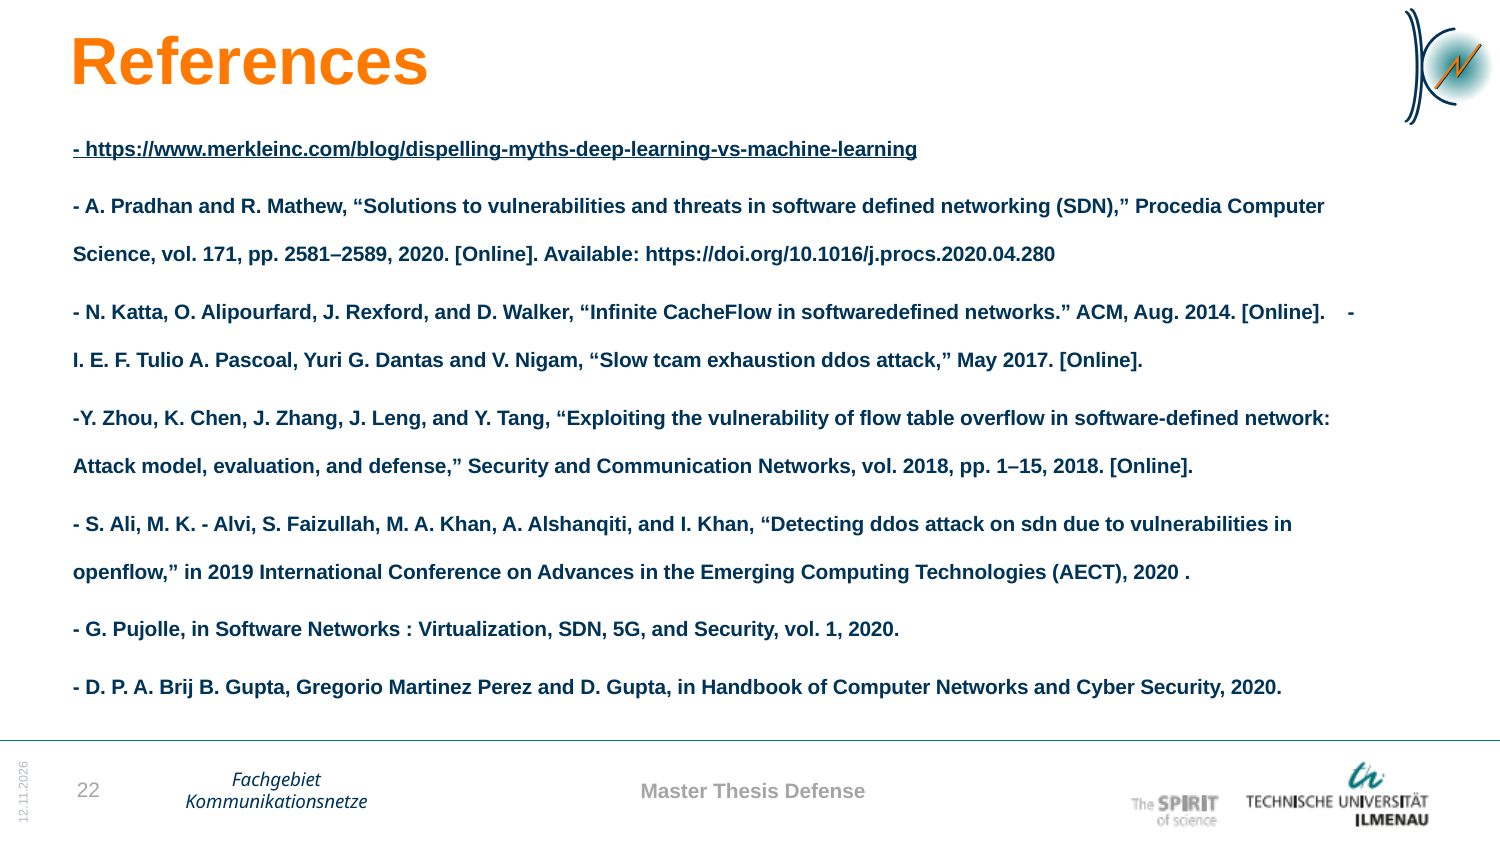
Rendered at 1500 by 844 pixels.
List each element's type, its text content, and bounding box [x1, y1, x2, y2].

picture [1397, 0, 1500, 278]
footer Master Thesis Defense [383, 767, 1123, 813]
slide_number 22 [76, 766, 160, 812]
text_box References [70, 0, 1400, 133]
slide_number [0, 740, 46, 844]
text_box - https://www.merkleinc.com/blog/dispelling-myths-deep-learning-vs-machine-learning - A. Pradhan and R. Mathew, “Solutions to vulnerabilities and threats in software defined networking (SDN),” Procedia Computer Science, vol. 171, pp. 2581–2589, 2020. [Online]. Available: https://doi.org/10.1016/j.procs.2020.04.280 - N. Katta, O. Alipourfard, J. Rexford, and D. Walker, “Infinite CacheFlow in softwaredefined networks.” ACM, Aug. 2014. [Online]. - I. E. F. Tulio A. Pascoal, Yuri G. Dantas and V. Nigam, “Slow tcam exhaustion ddos attack,” May 2017. [Online]. -Y. Zhou, K. Chen, J. Zhang, J. Leng, and Y. Tang, “Exploiting the vulnerability of flow table overflow in software-defined network: Attack model, evaluation, and defense,” Security and Communication Networks, vol. 2018, pp. 1–15, 2018. [Online]. - S. Ali, M. K. - Alvi, S. Faizullah, M. A. Khan, A. Alshanqiti, and I. Khan, “Detecting ddos attack on sdn due to vulnerabilities in openflow,” in 2019 International Conference on Advances in the Emerging Computing Technologies (AECT), 2020 . - G. Pujolle, in Software Networks : Virtualization, SDN, 5G, and Security, vol. 1, 2020. - D. P. A. Brij B. Gupta, Gregorio Martinez Perez and D. Gupta, in Handbook of Computer Networks and Cyber Security, 2020. [70, 133, 1357, 700]
